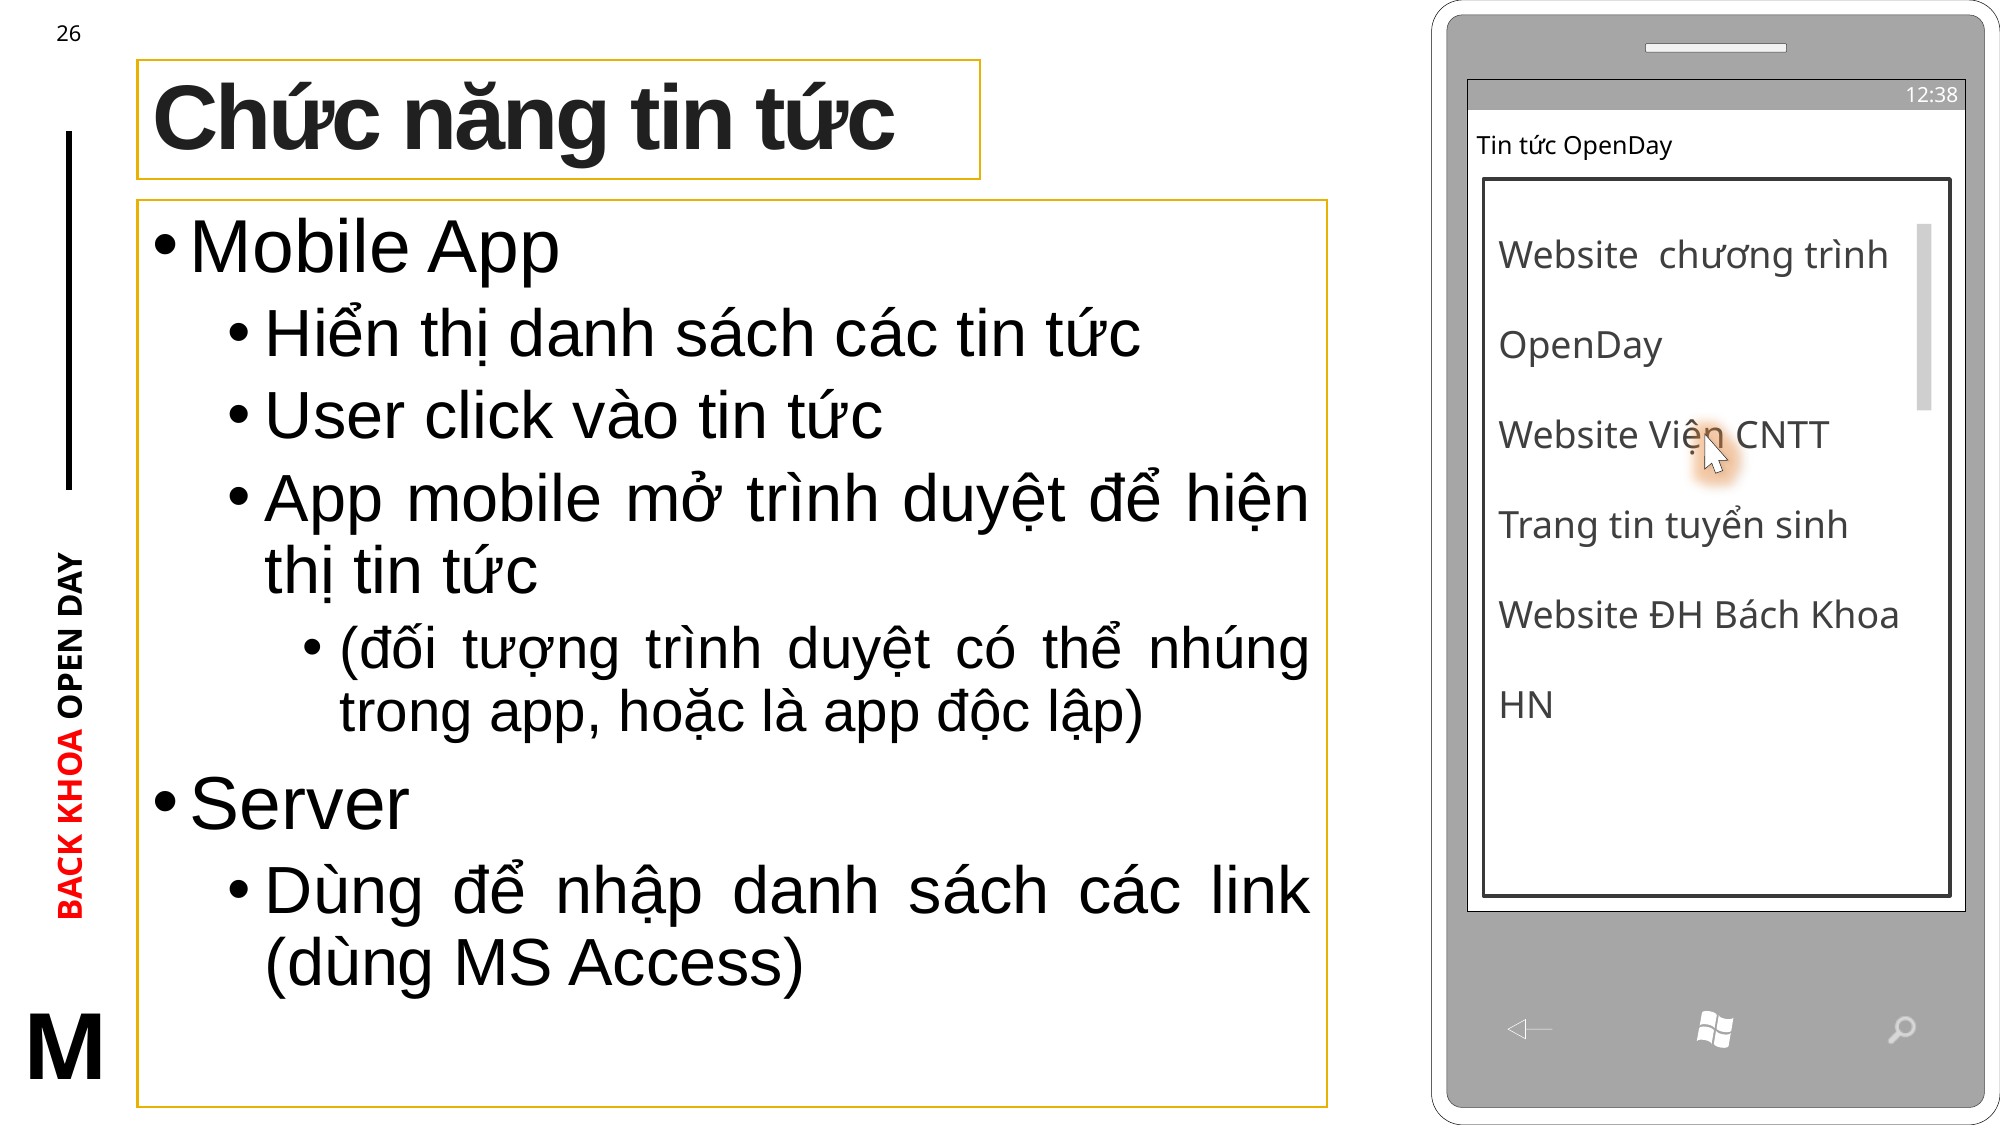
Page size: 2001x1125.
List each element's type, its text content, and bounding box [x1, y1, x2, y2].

list Mobile App Hiển thị danh sách các tin tức User click vào tin tức App mobile mở trình duyệt để hiện thị tin tức (đối tượng trình duyệt có thể nhúng trong app, hoặc là app độc lập) Server Dùng để nhập danh sách các link (dùng MS Access) [136, 199, 1328, 1108]
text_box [1483, 178, 1950, 896]
title Chức năng tin tức [136, 59, 981, 180]
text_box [1431, 0, 2000, 1125]
